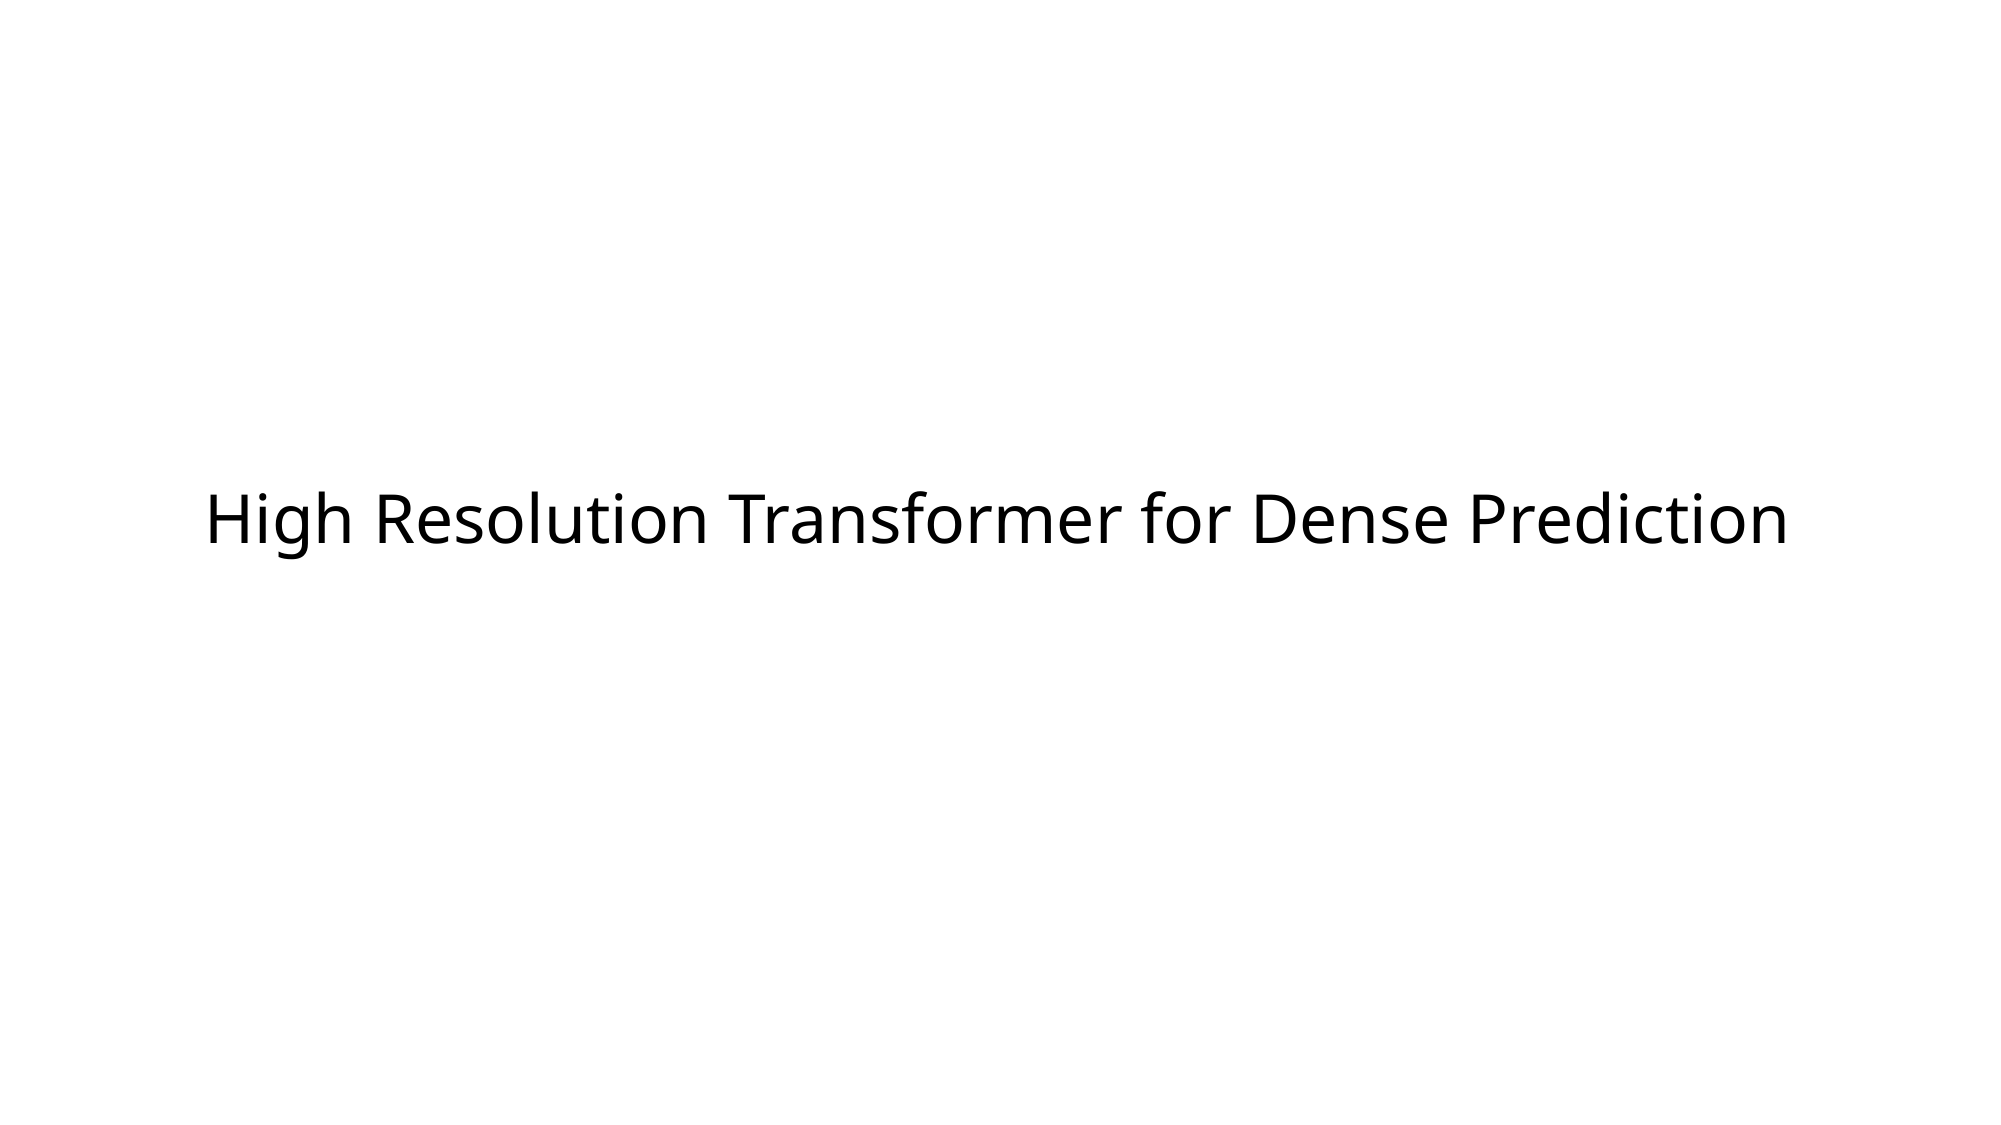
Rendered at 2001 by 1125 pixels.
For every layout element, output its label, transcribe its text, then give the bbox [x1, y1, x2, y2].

title High Resolution Transformer for Dense Prediction [189, 453, 1915, 672]
